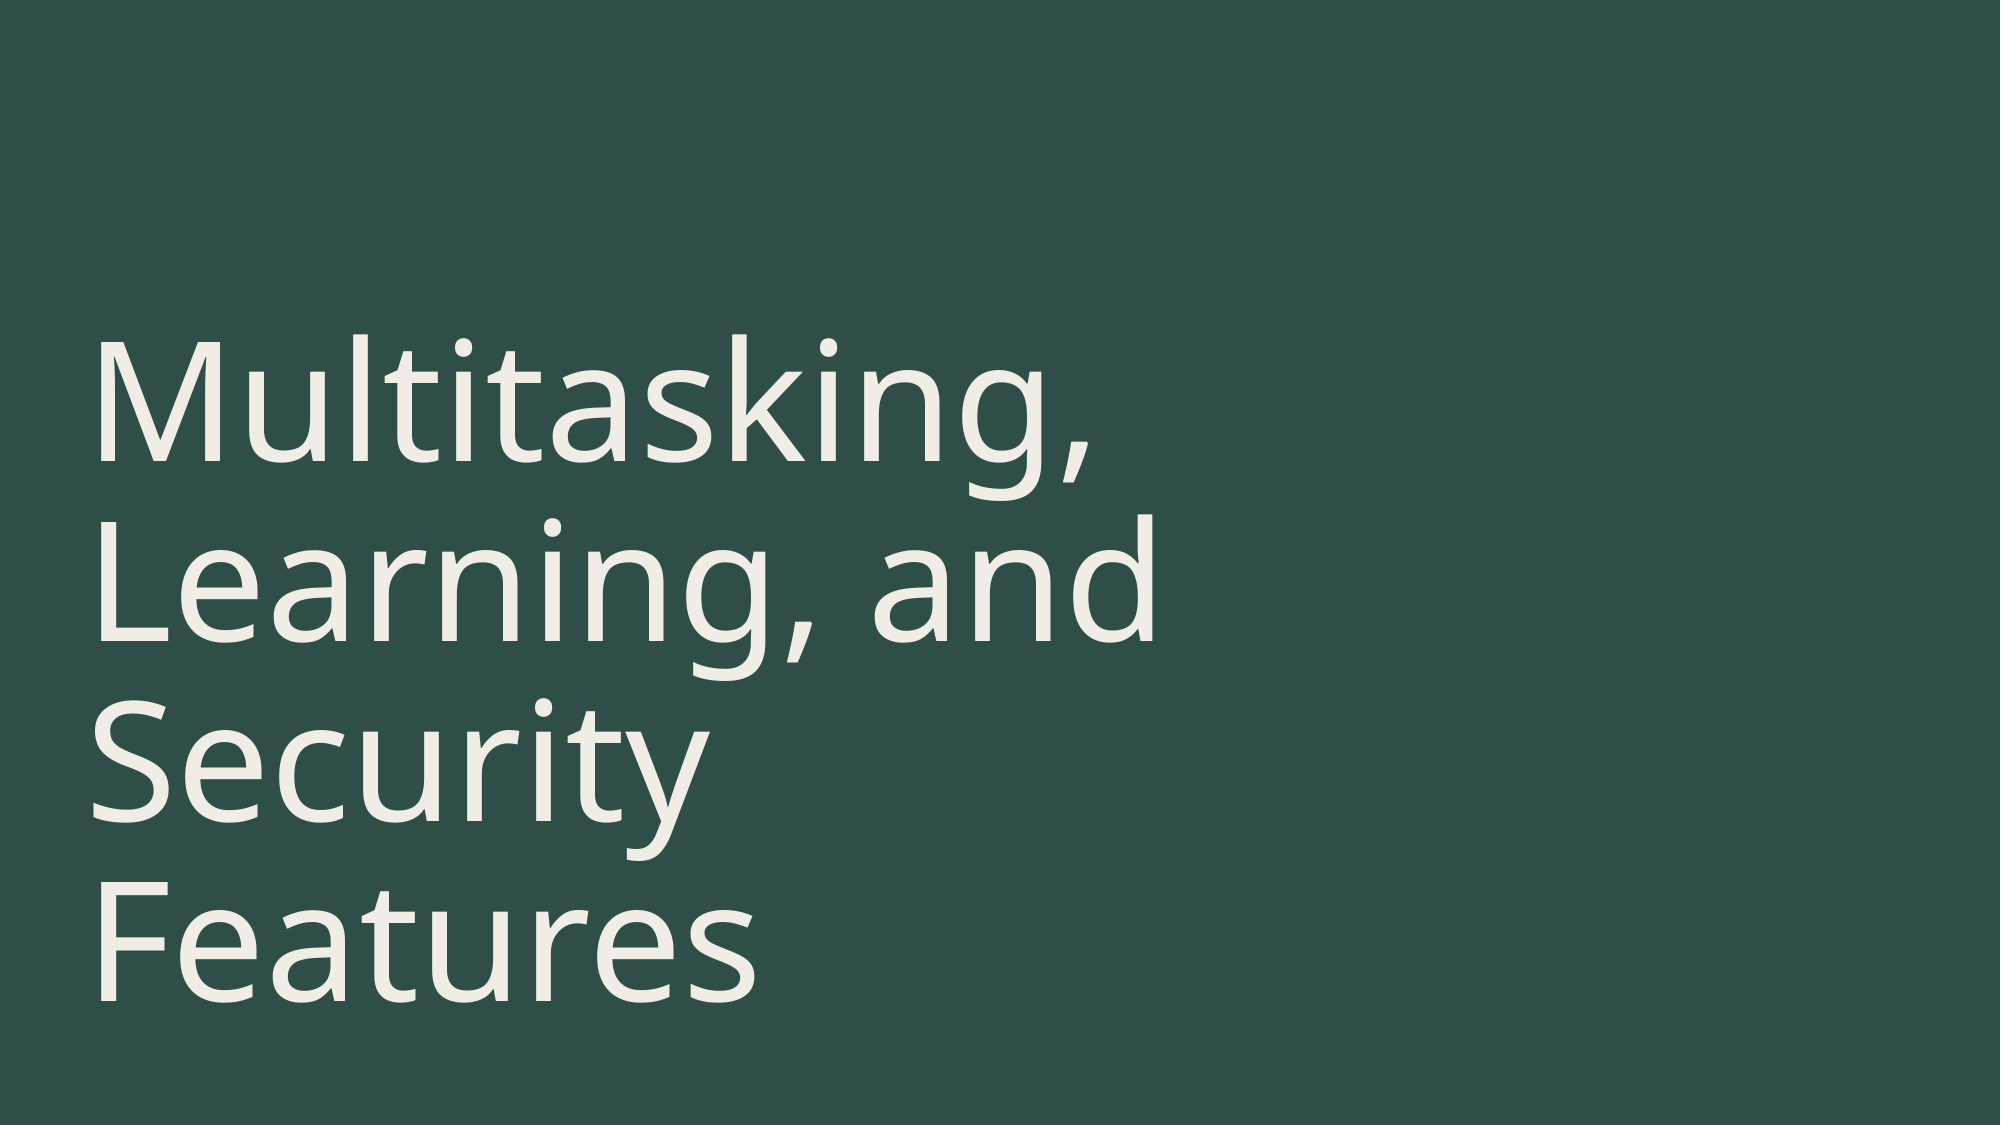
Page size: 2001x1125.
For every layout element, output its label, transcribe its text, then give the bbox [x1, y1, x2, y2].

title Multitasking, Learning, and Security Features [70, 296, 1346, 1046]
